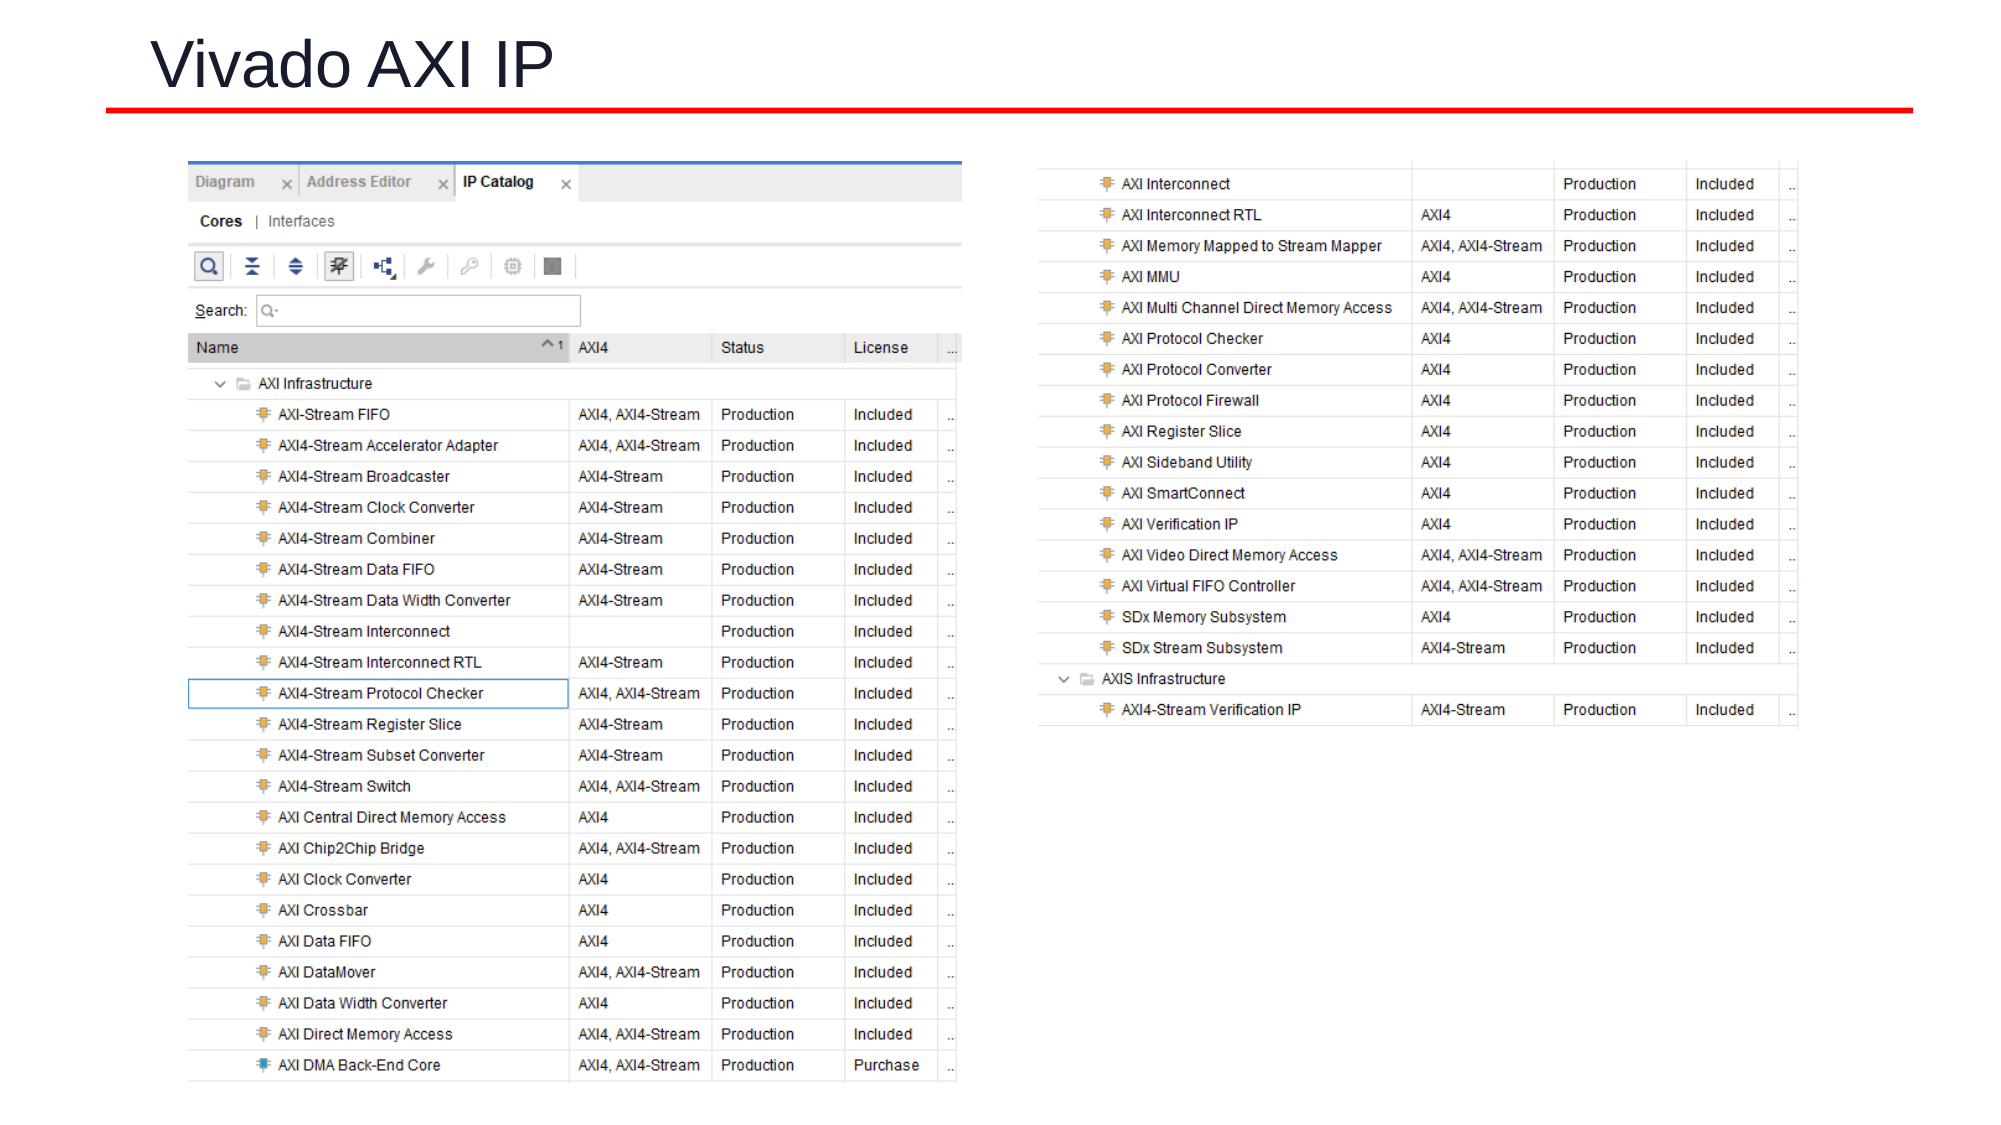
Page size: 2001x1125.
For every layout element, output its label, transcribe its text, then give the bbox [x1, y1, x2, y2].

title Vivado AXI IP [135, 22, 1865, 105]
picture [1038, 161, 1806, 730]
picture [188, 161, 962, 1083]
